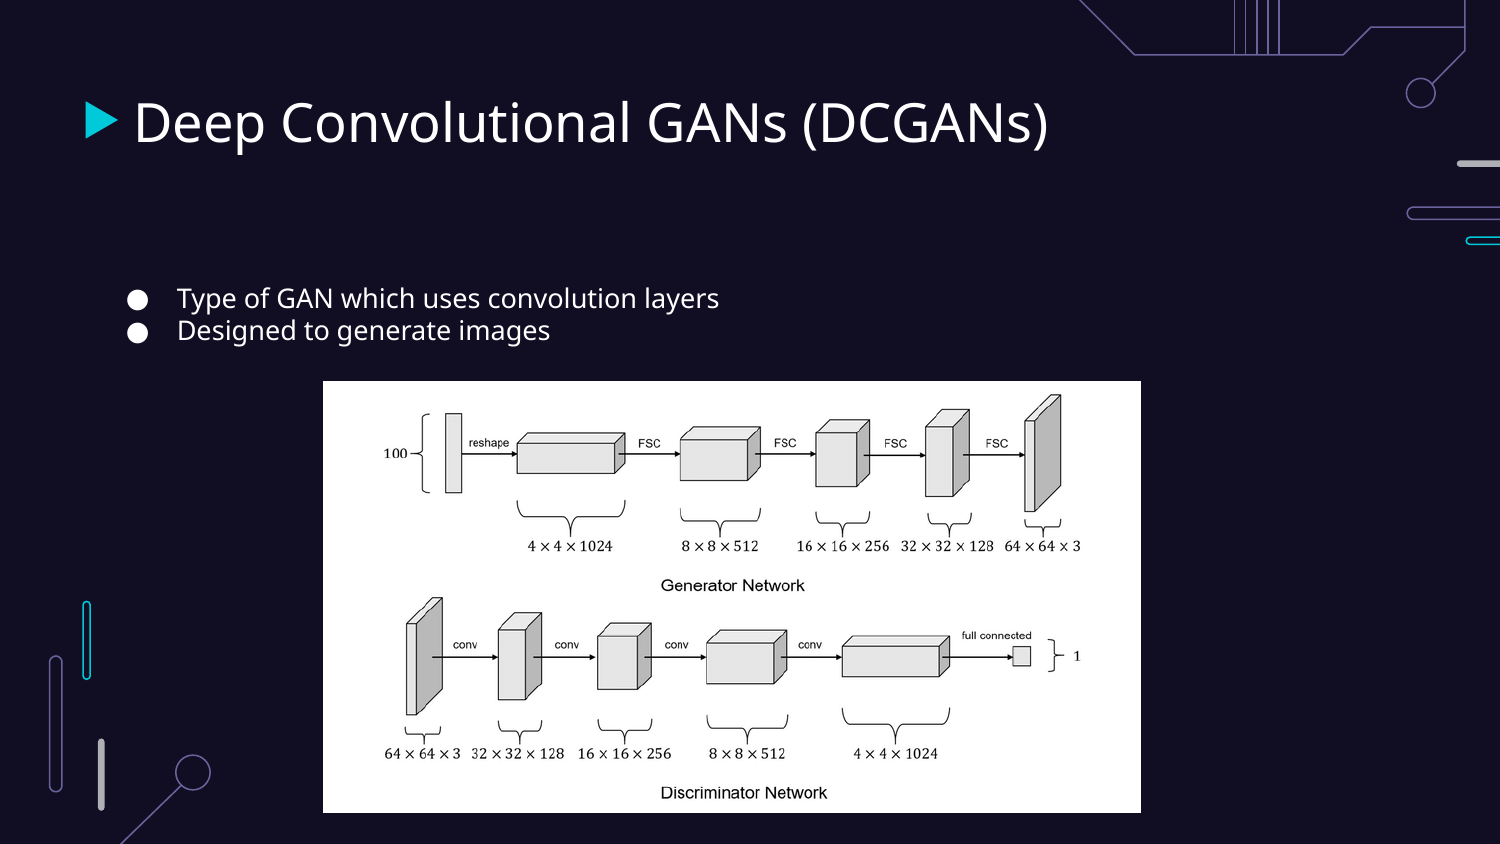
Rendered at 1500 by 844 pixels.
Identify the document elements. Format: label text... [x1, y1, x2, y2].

picture [323, 381, 1141, 813]
text_box Type of GAN which uses convolution layers Designed to generate images [86, 266, 1220, 362]
title Deep Convolutional GANs (DCGANs) [118, 72, 1382, 167]
